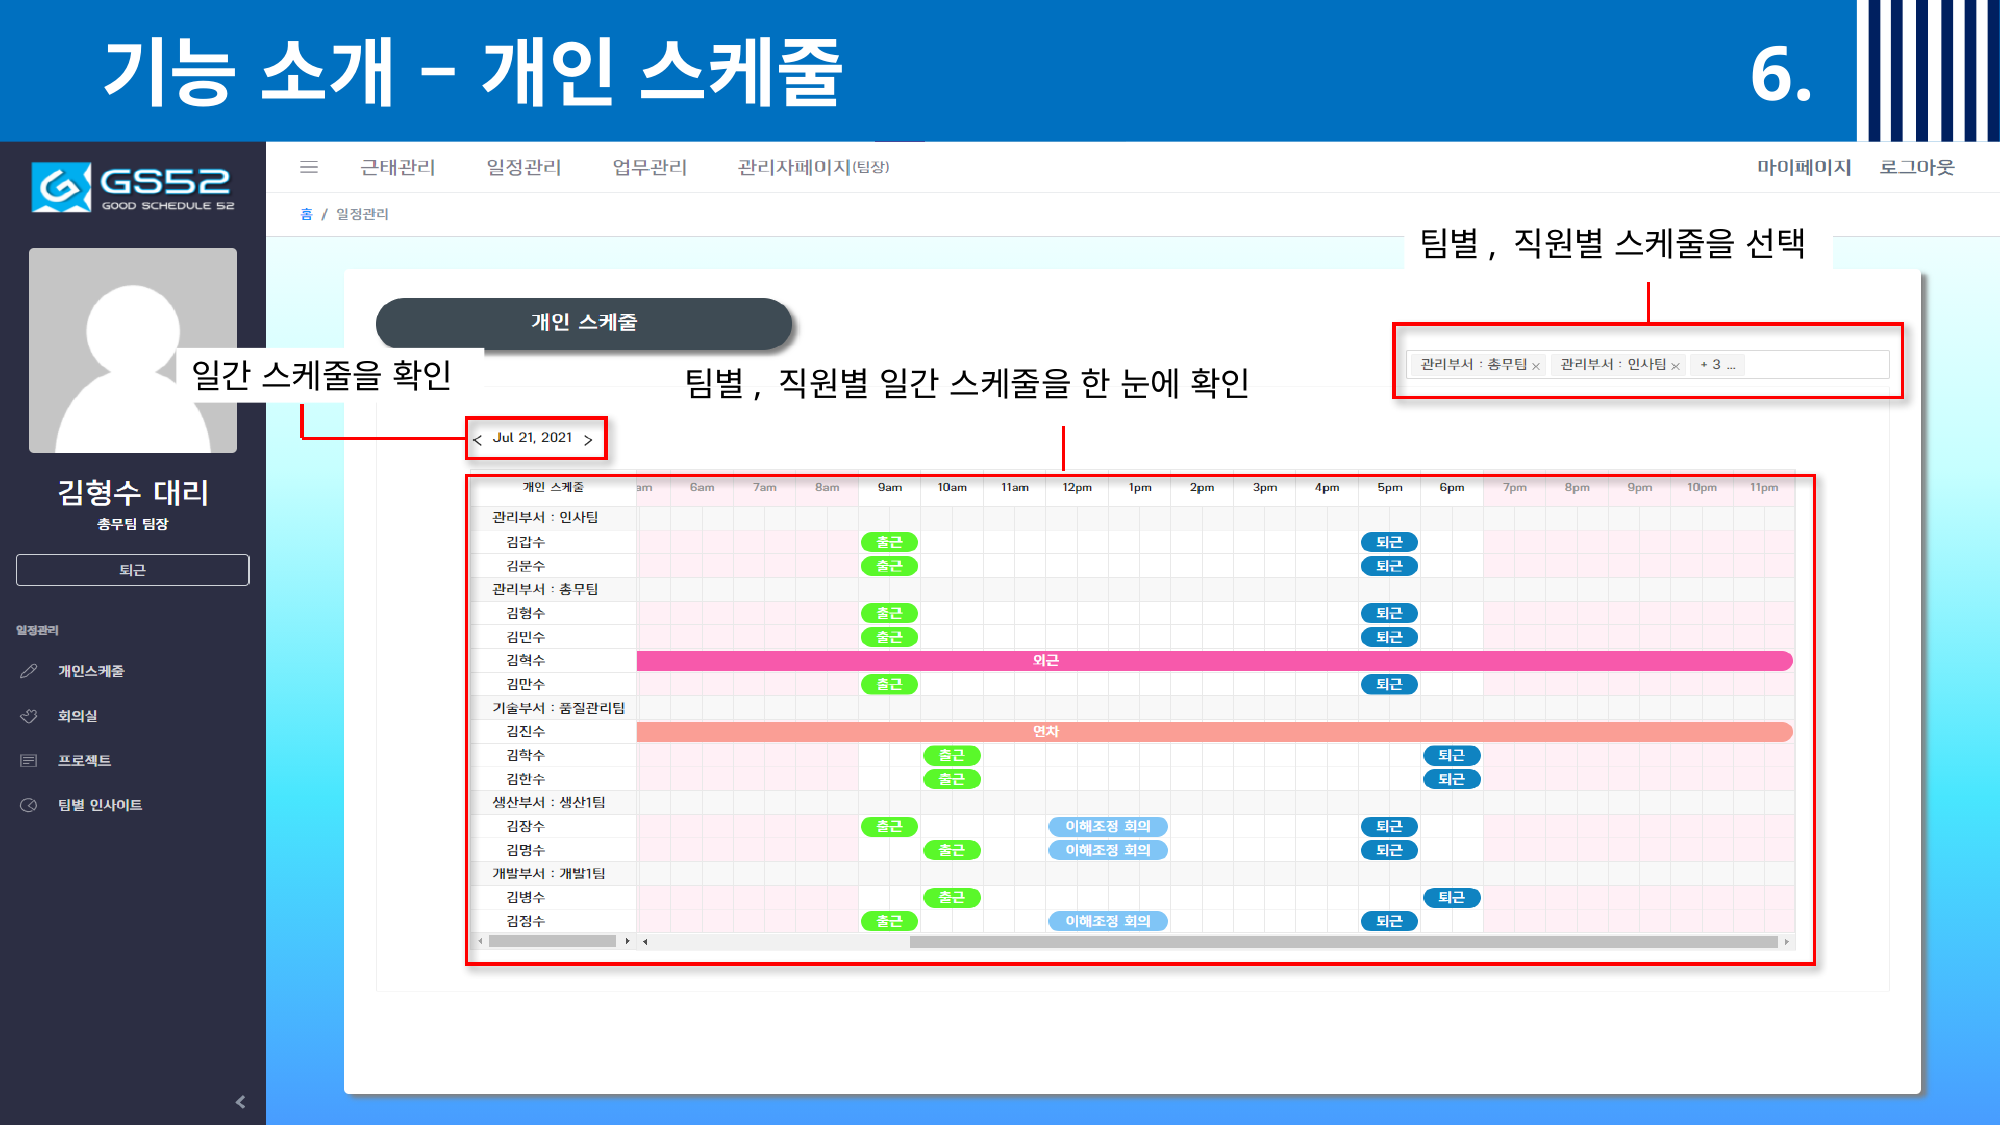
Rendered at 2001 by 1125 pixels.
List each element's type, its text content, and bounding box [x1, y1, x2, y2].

text_box [1915, 0, 1929, 141]
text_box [466, 356, 1815, 965]
text_box \ [1929, 0, 1940, 141]
text_box \ [1904, 0, 1915, 141]
text_box [1987, 0, 2000, 141]
text_box \ [1954, 0, 1964, 141]
picture [0, 141, 2000, 1125]
text_box [1890, 0, 1904, 141]
text_box [1867, 0, 1881, 141]
text_box \ [1856, 0, 1867, 141]
text_box \ [1977, 0, 1987, 141]
text_box 기능 소개 – 개인 스케줄 [46, 17, 922, 123]
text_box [1394, 215, 1903, 398]
text_box [1964, 0, 1977, 141]
text_box [1940, 0, 1954, 141]
text_box [0, 0, 1856, 141]
text_box 6. [1722, 17, 1843, 123]
text_box \ [1881, 0, 1890, 141]
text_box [176, 347, 606, 459]
